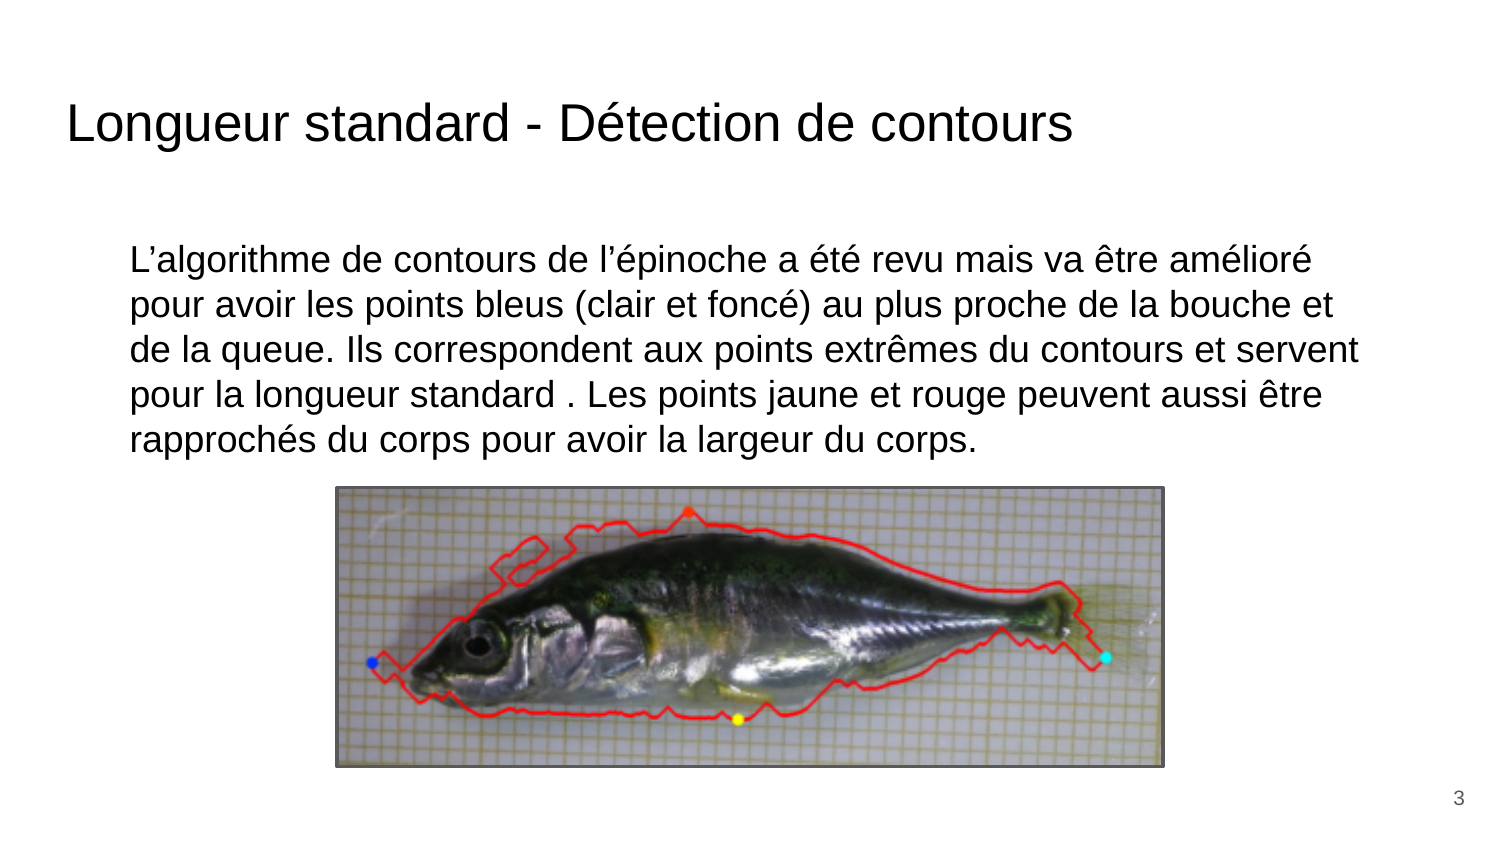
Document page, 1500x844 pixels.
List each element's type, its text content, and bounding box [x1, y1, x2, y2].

title Longueur standard - Détection de contours [51, 72, 1449, 167]
slide_number ‹#› [1389, 764, 1480, 830]
picture [338, 489, 1162, 766]
text_box L’algorithme de contours de l’épinoche a été revu mais va être amélioré pour avoir les points bleus (clair et foncé) au plus proche de la bouche et de la queue. Ils correspondent aux points extrêmes du contours et servent pour la longueur standard . Les points jaune et rouge peuvent aussi être rapprochés du corps pour avoir la largeur du corps. [114, 219, 1401, 475]
